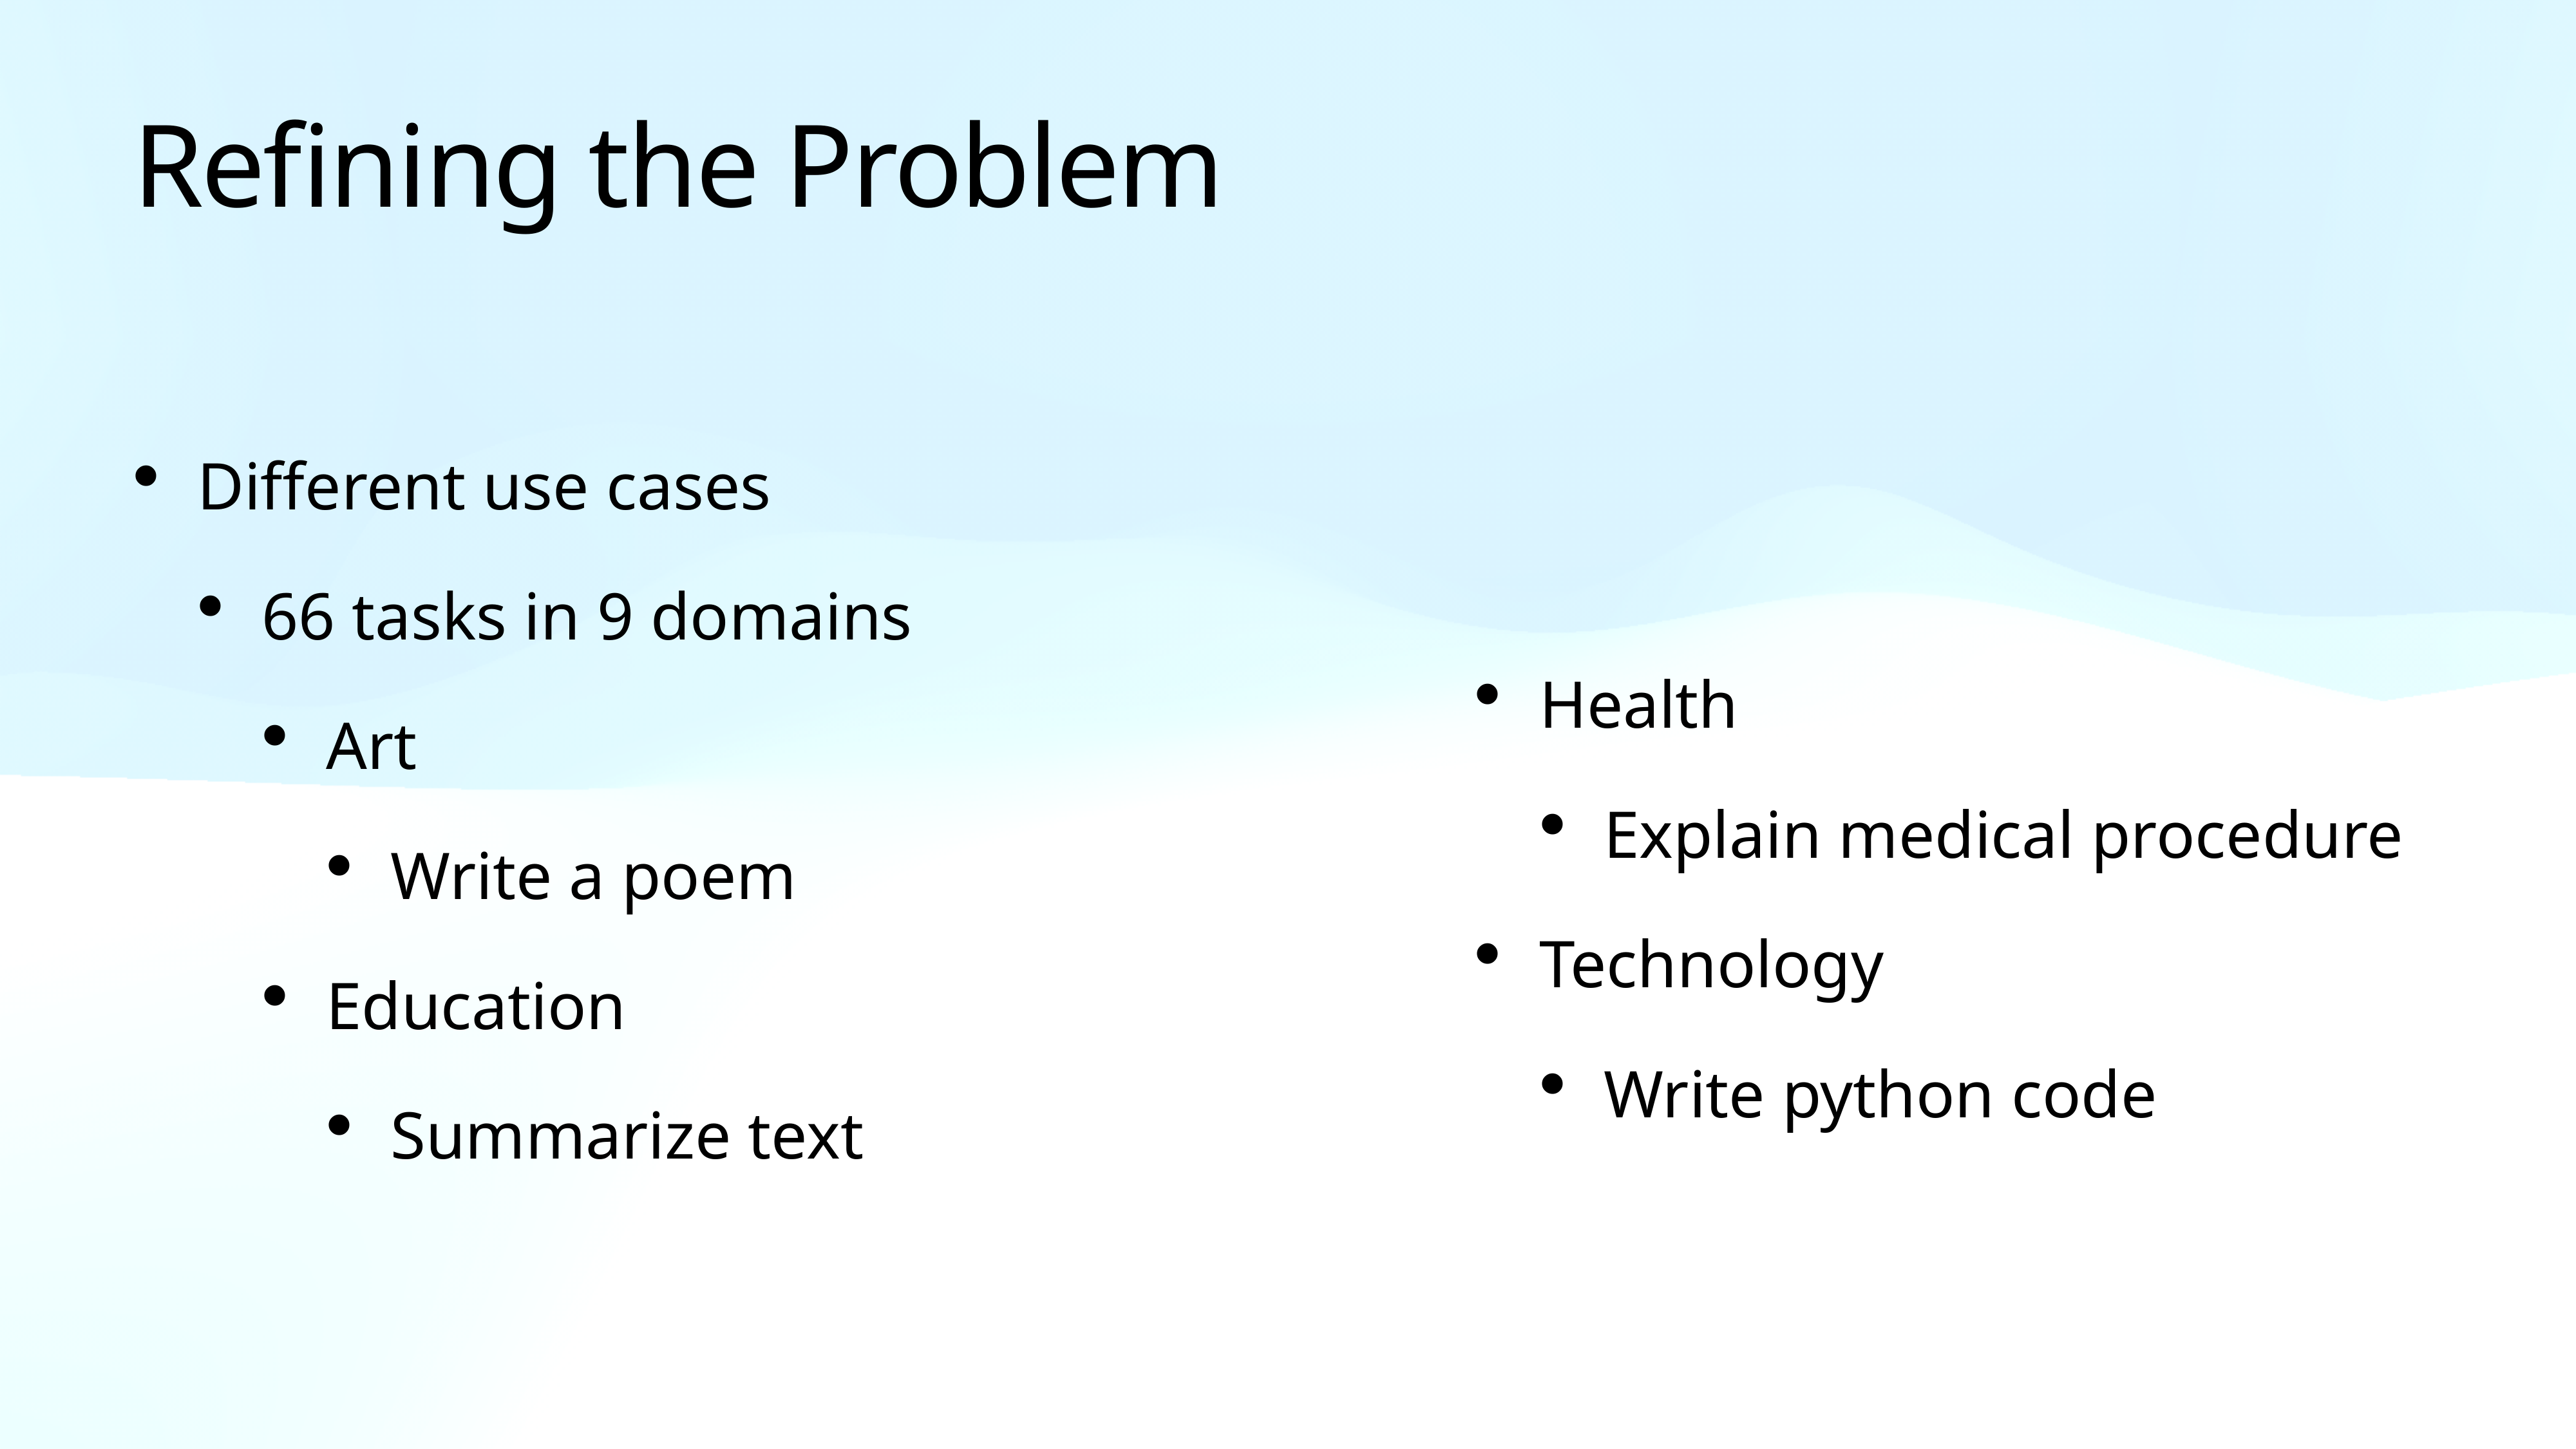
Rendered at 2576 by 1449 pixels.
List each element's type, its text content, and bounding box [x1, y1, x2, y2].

list Different use cases 66 tasks in 9 domains Art Write a poem Education Summarize text Health Explain medical procedure Technology Write python code [127, 448, 2449, 1321]
title Refining the Problem [127, 113, 2449, 266]
picture [0, 0, 2576, 1449]
